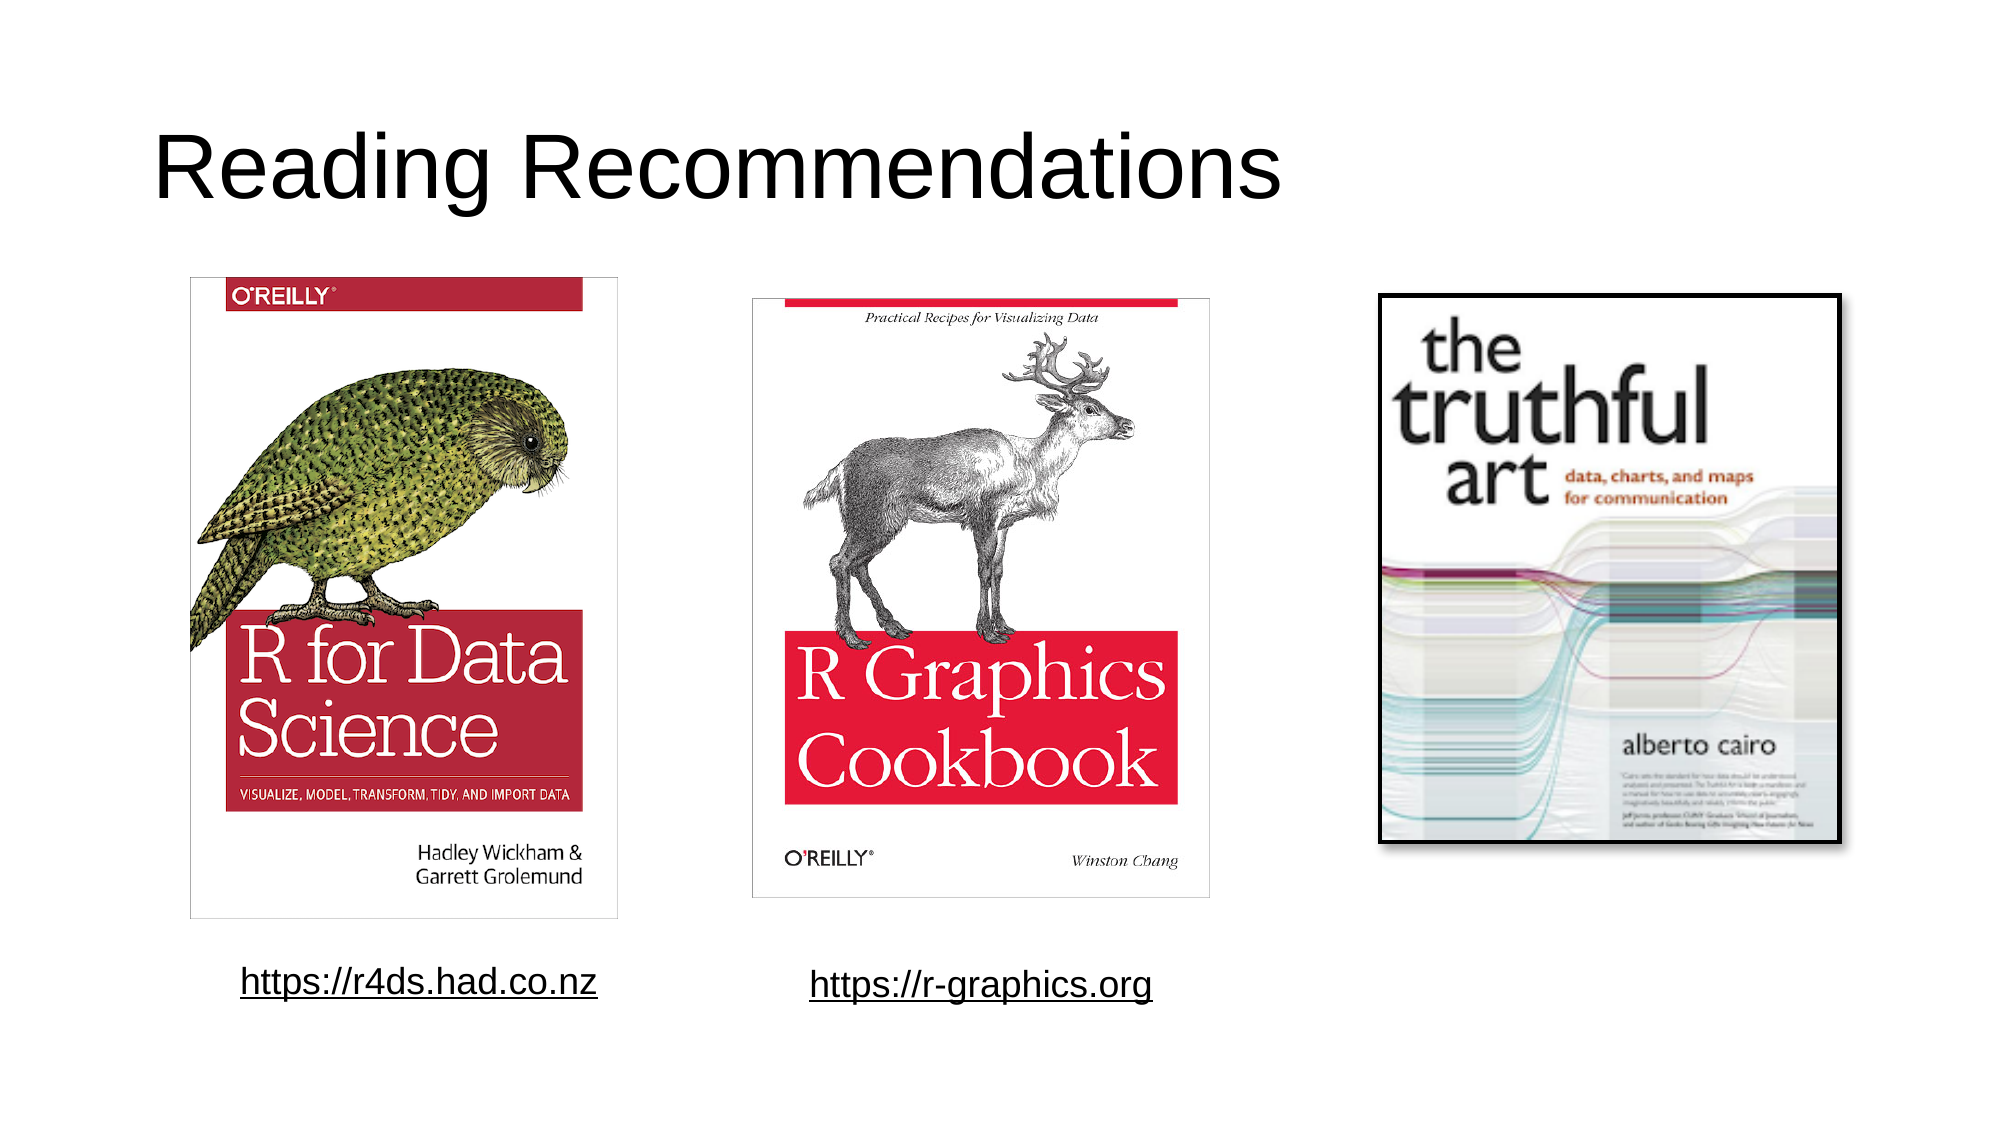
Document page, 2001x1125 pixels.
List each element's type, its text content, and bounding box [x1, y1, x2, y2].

picture [1382, 298, 1838, 840]
picture [190, 277, 618, 919]
title Reading Recommendations [137, 59, 1863, 278]
picture [752, 298, 1210, 898]
text_box https://r4ds.had.co.nz [190, 949, 659, 1010]
text_box https://r-graphics.org [752, 952, 1221, 1013]
